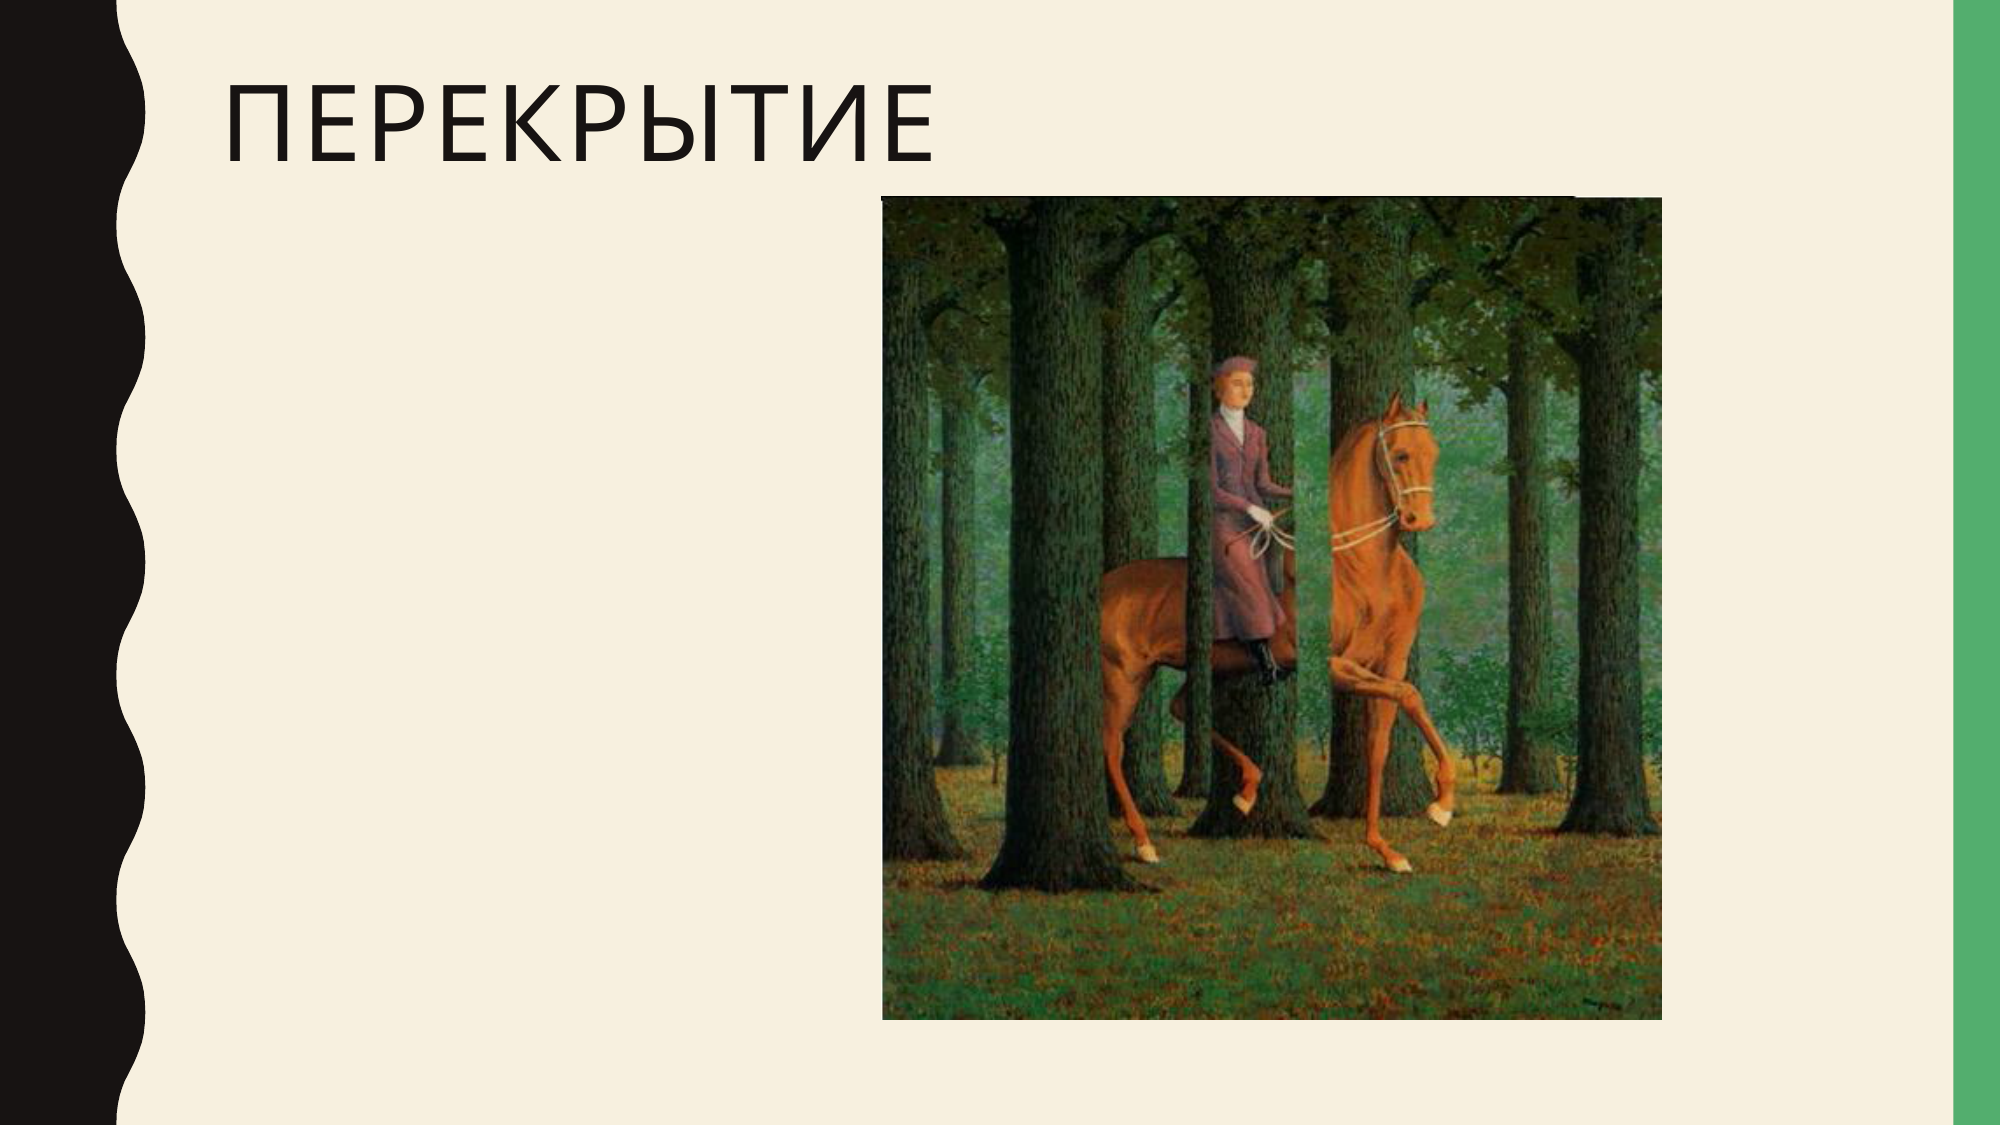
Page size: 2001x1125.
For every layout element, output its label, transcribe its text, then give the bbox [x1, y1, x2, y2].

title Перекрытие [205, 62, 1875, 308]
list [881, 196, 1662, 1020]
